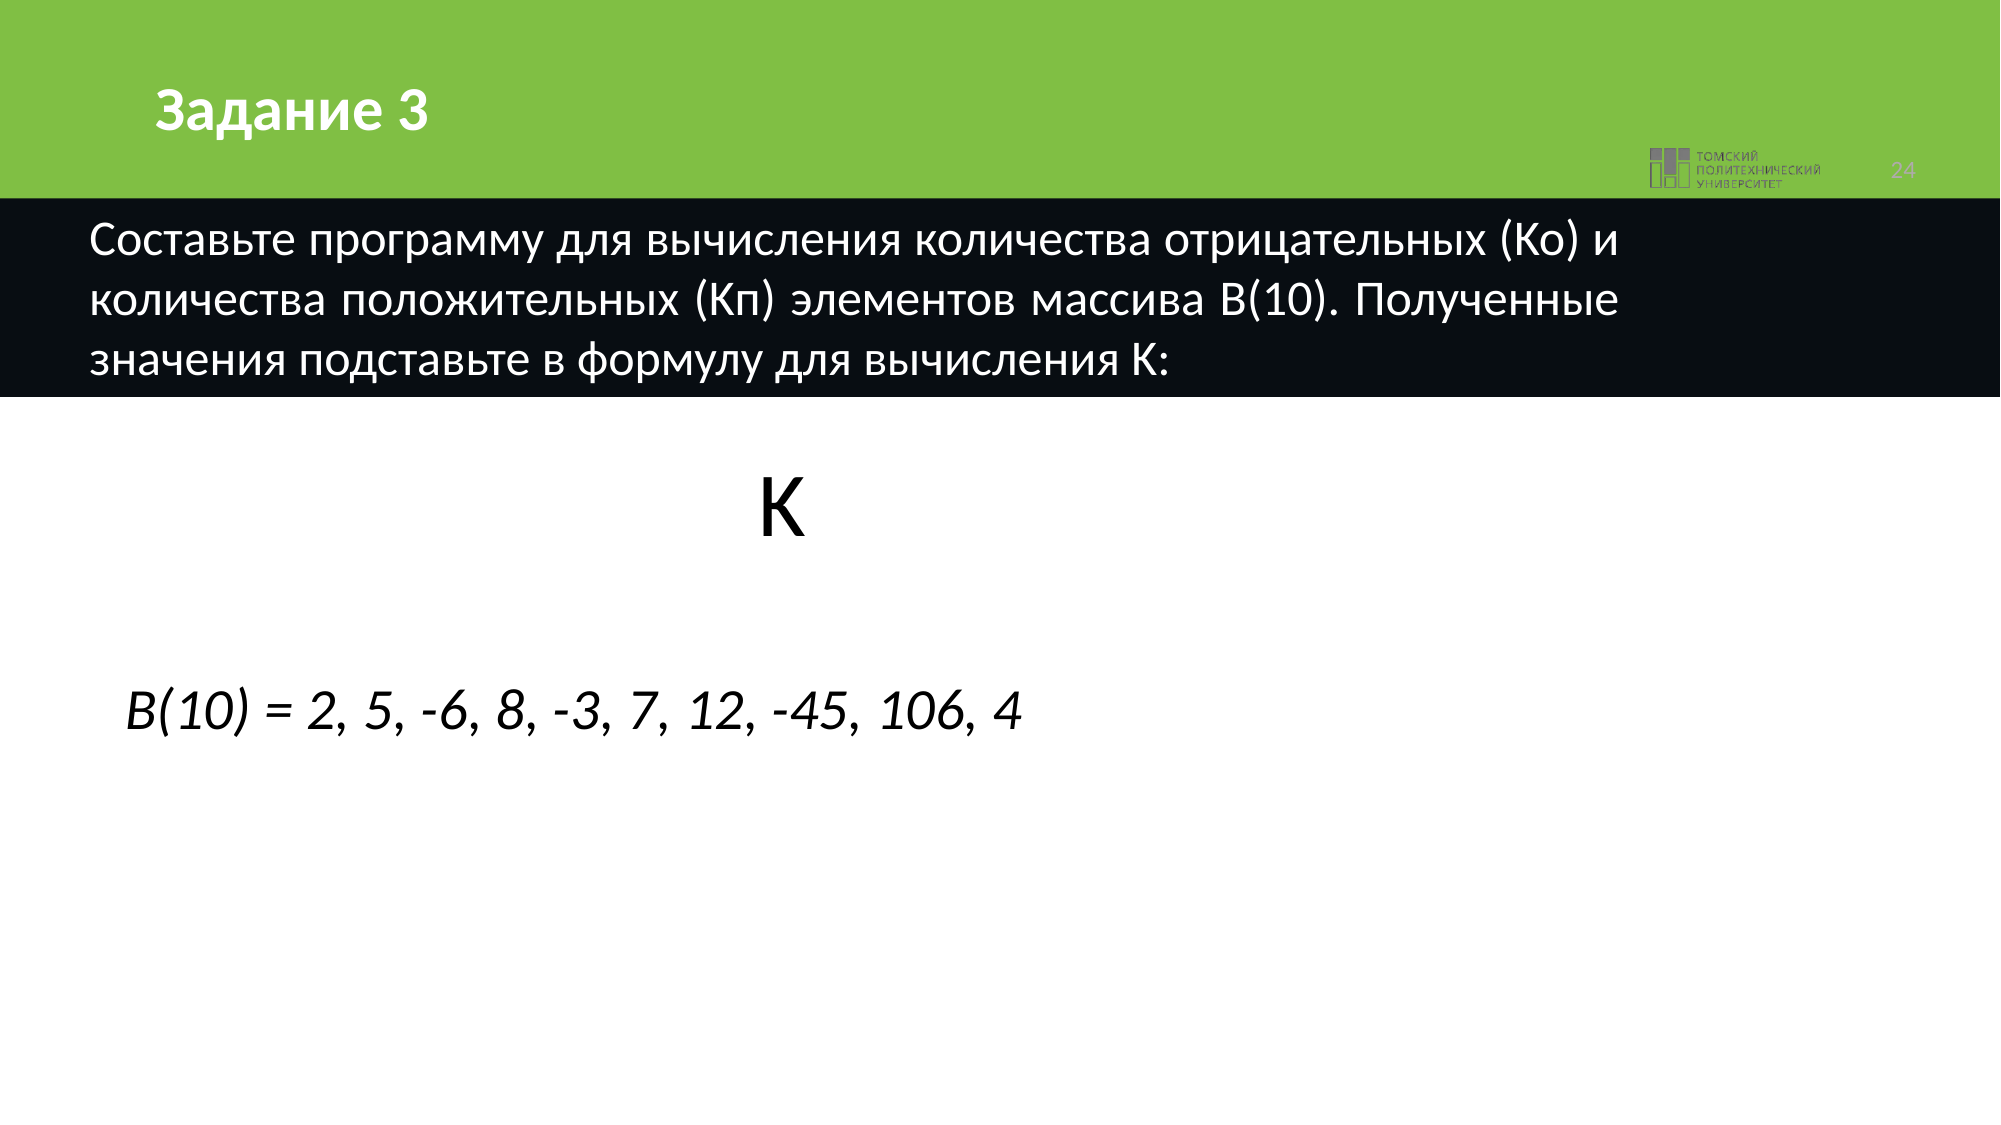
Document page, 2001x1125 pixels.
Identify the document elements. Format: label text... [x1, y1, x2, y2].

text_box 24 [1862, 138, 1932, 199]
text_box [0, 396, 2000, 1125]
text_box B(10) = 2, 5, -6, 8, -3, 7, 12, -45, 106, 4 [110, 663, 1038, 749]
picture [1650, 148, 1820, 188]
title Задание 3 [140, 45, 1361, 176]
text_box Составьте программу для вычисления количества отрицательных (Ko) и количества положительных (Kп) элементов массива B(10). Полученные значения подставьте в формулу для вычисления K: [74, 198, 1636, 394]
text_box [0, 0, 2000, 199]
